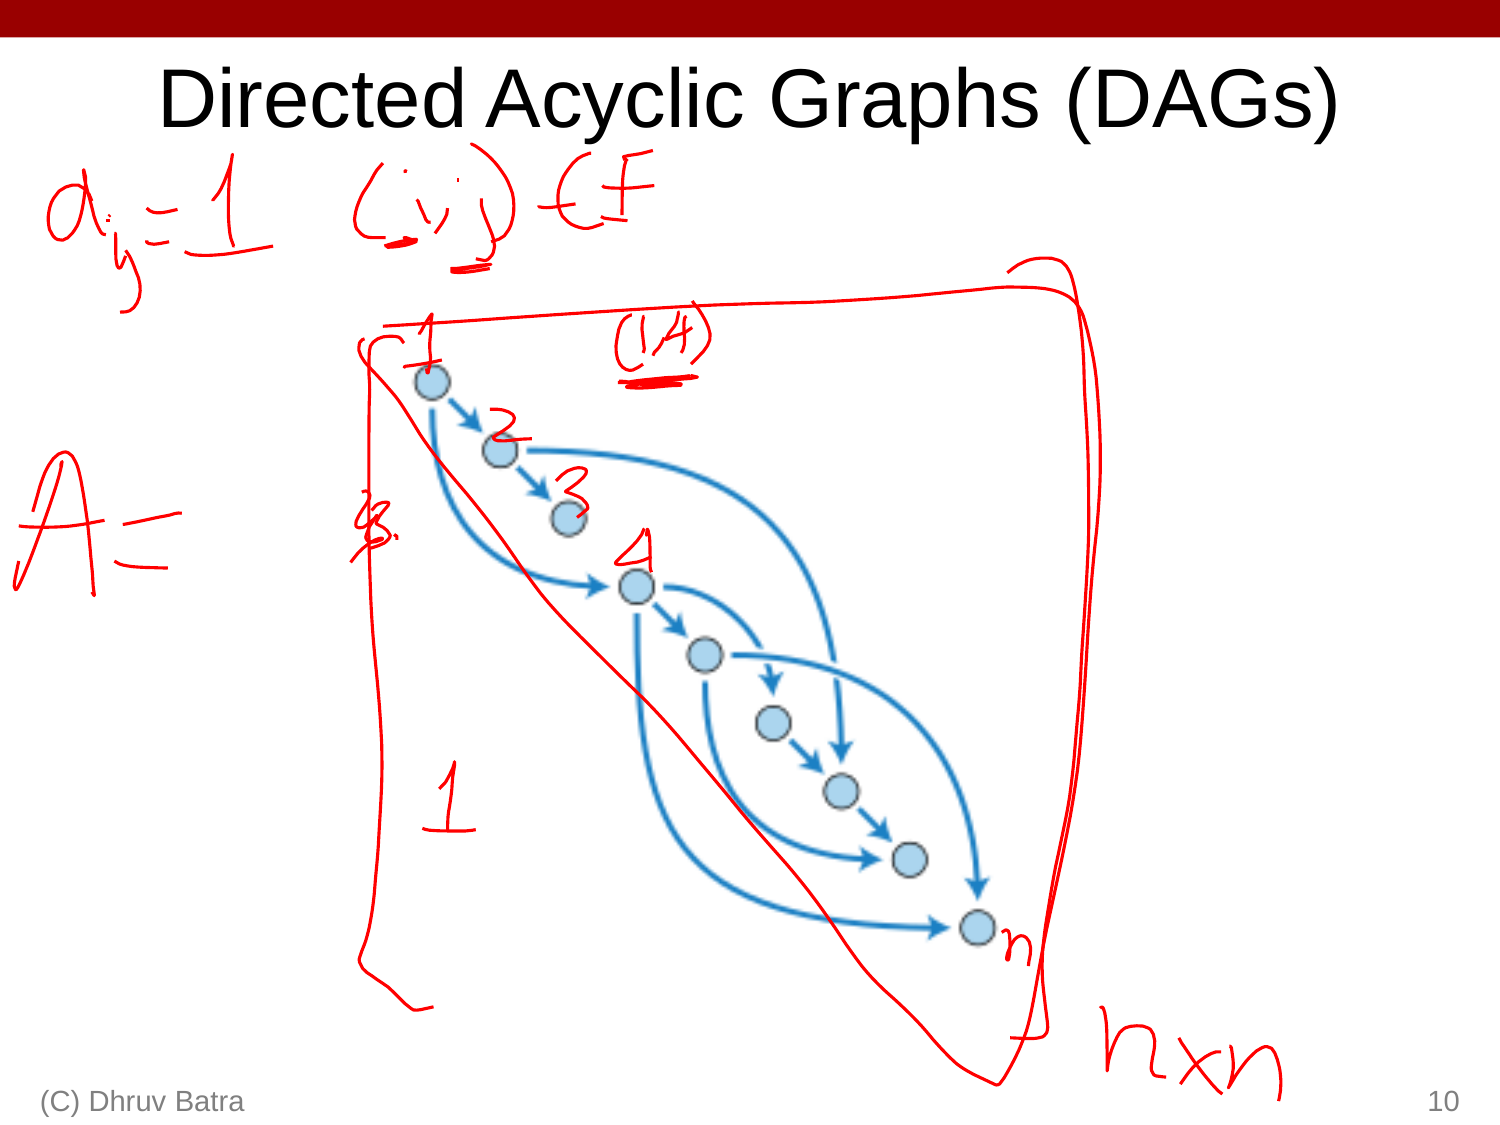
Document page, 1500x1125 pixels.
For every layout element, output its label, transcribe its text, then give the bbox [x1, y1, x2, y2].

text_box [1007, 258, 1078, 304]
footer (C) Dhruv Batra [24, 1049, 501, 1125]
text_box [615, 528, 652, 573]
text_box [358, 325, 398, 395]
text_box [47, 169, 274, 313]
text_box [715, 287, 1101, 1085]
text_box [1099, 1006, 1282, 1102]
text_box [615, 300, 711, 383]
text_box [489, 408, 589, 518]
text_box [557, 150, 654, 229]
text_box [359, 571, 434, 1011]
text_box [451, 269, 488, 273]
text_box [446, 311, 610, 348]
text_box [368, 367, 394, 489]
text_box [350, 490, 398, 563]
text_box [13, 451, 182, 596]
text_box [422, 761, 477, 832]
picture [399, 349, 1013, 963]
text_box [1024, 953, 1048, 1039]
title Directed Acyclic Graphs (DAGs) [112, 37, 1388, 151]
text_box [354, 143, 655, 261]
slide_number 10 [1162, 1049, 1476, 1125]
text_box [403, 313, 443, 374]
